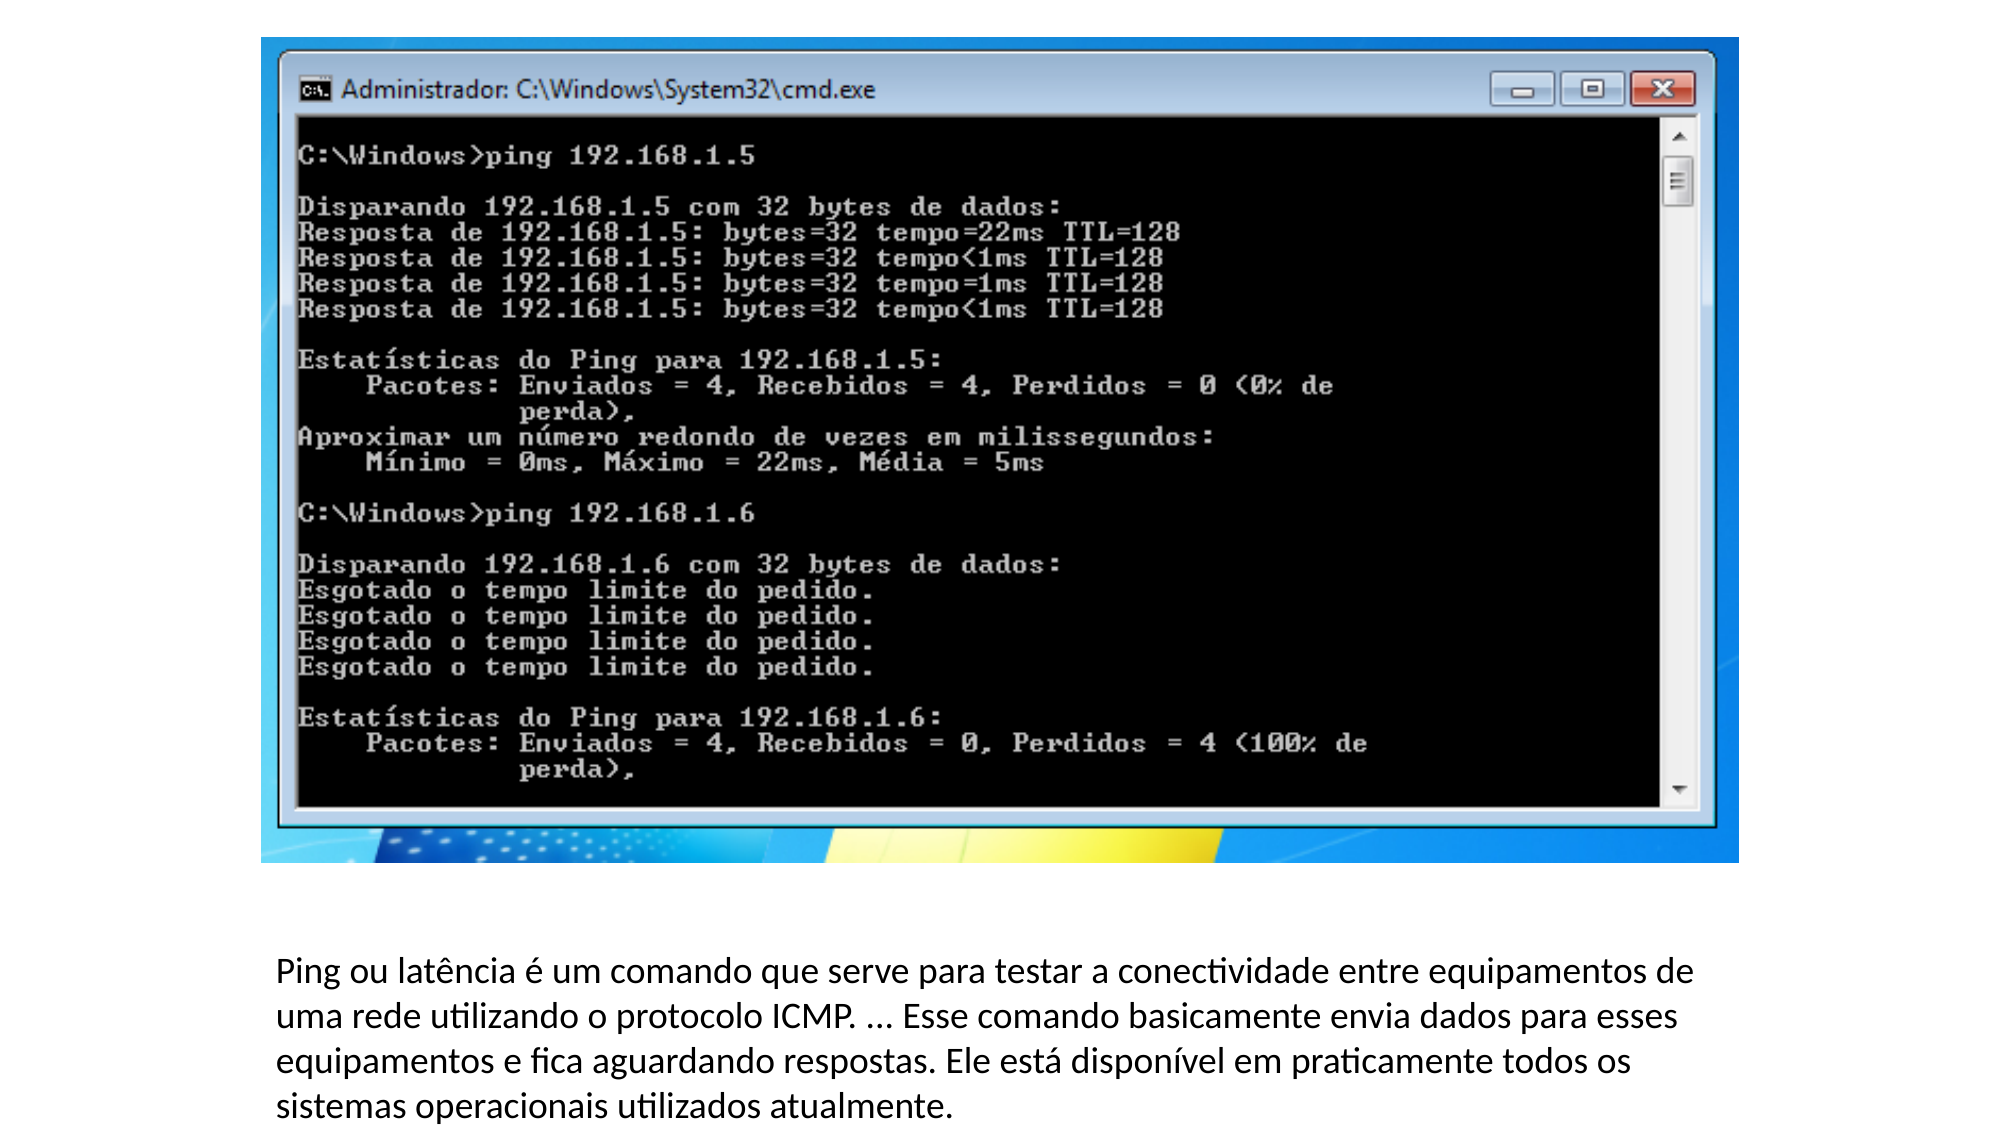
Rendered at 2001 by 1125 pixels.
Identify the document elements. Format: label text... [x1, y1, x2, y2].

picture [260, 37, 1739, 863]
text_box Ping ou latência é um comando que serve para testar a conectividade entre equipamentos de uma rede utilizando o protocolo ICMP. ... Esse comando basicamente envia dados para esses equipamentos e fica aguardando respostas. Ele está disponível em praticamente todos os sistemas operacionais utilizados atualmente. [261, 938, 1739, 1125]
picture [622, 833, 630, 838]
picture [612, 838, 619, 845]
picture [624, 845, 632, 851]
